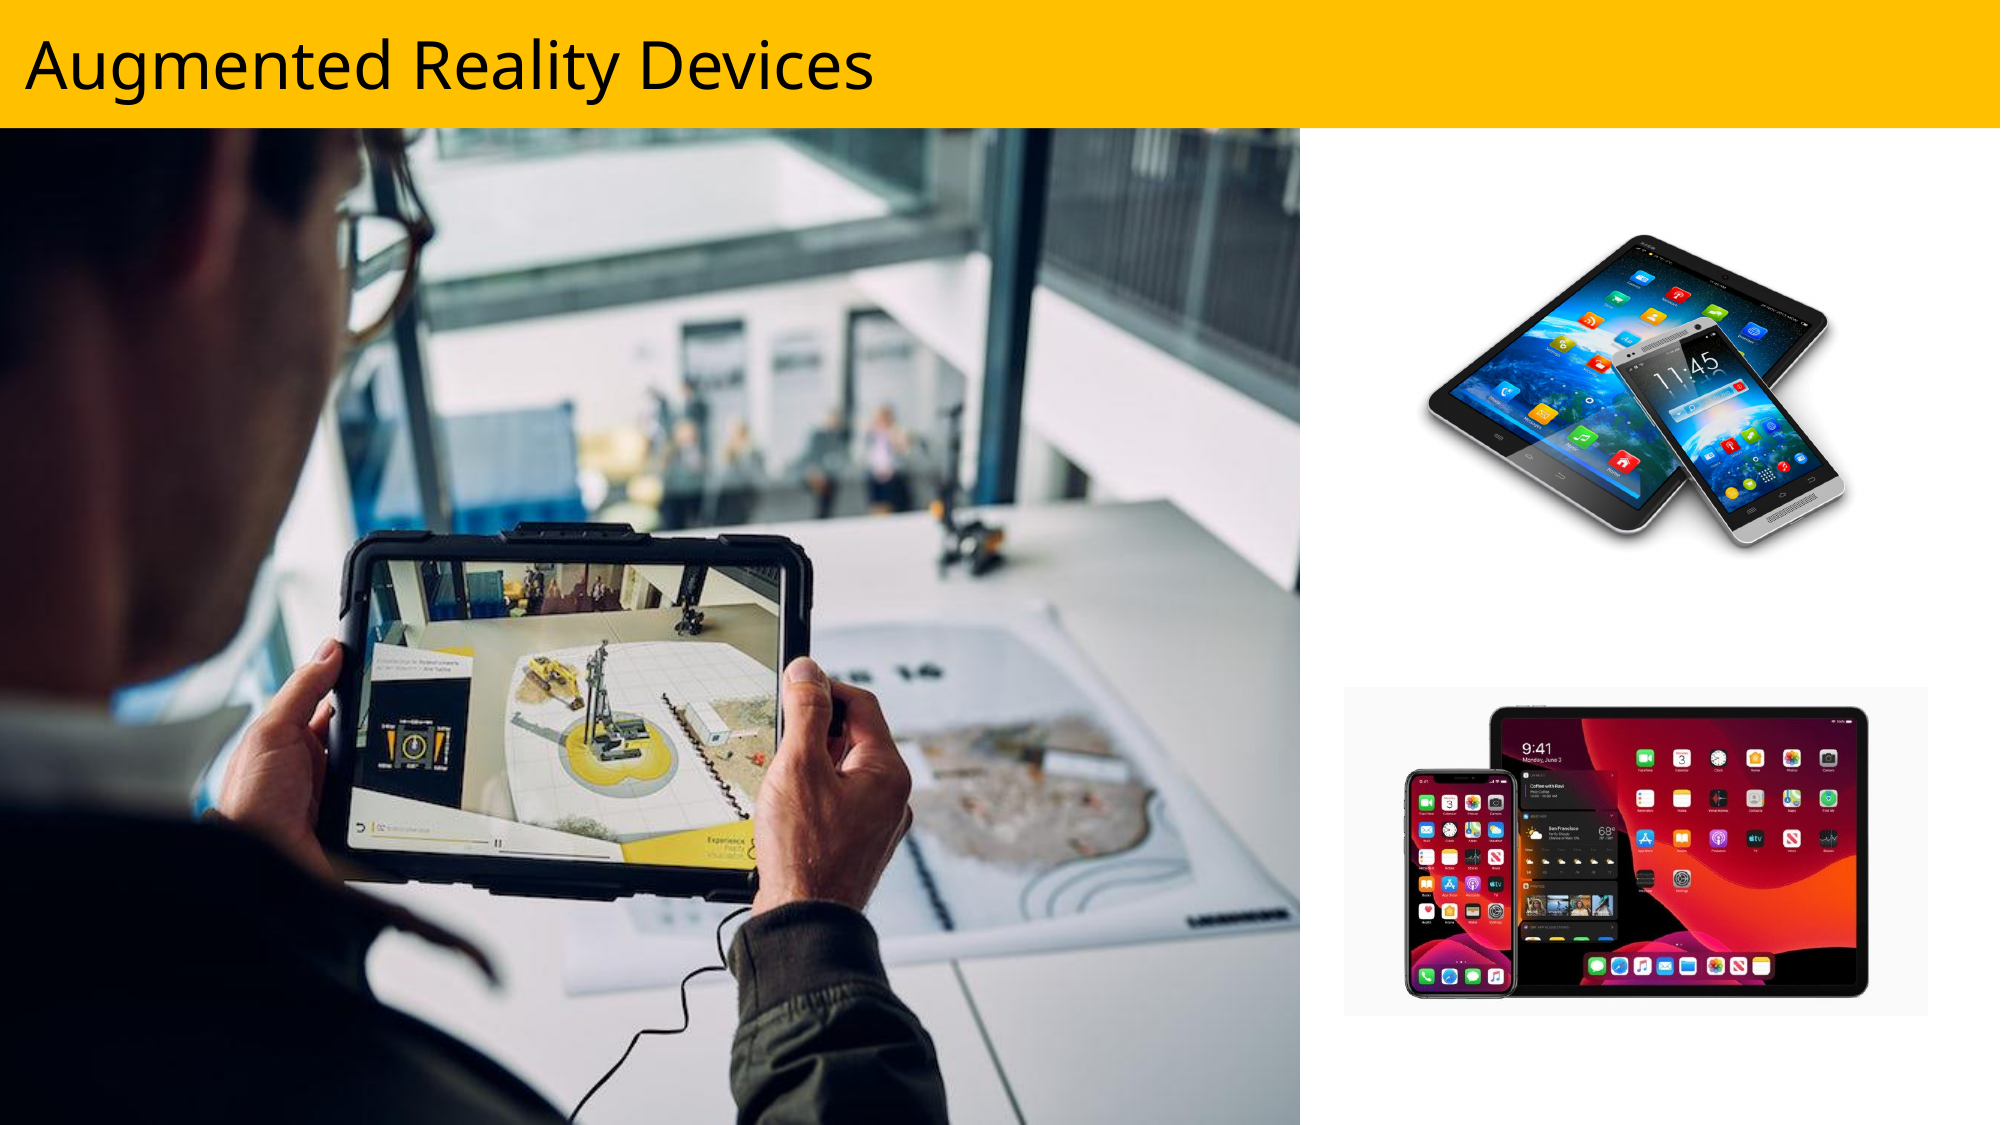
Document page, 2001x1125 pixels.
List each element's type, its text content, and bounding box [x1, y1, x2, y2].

picture [0, 126, 1300, 1125]
picture [1403, 219, 1869, 569]
text_box [0, 0, 2000, 129]
text_box Augmented Reality Devices [10, 15, 2000, 110]
picture [1344, 687, 1928, 1016]
